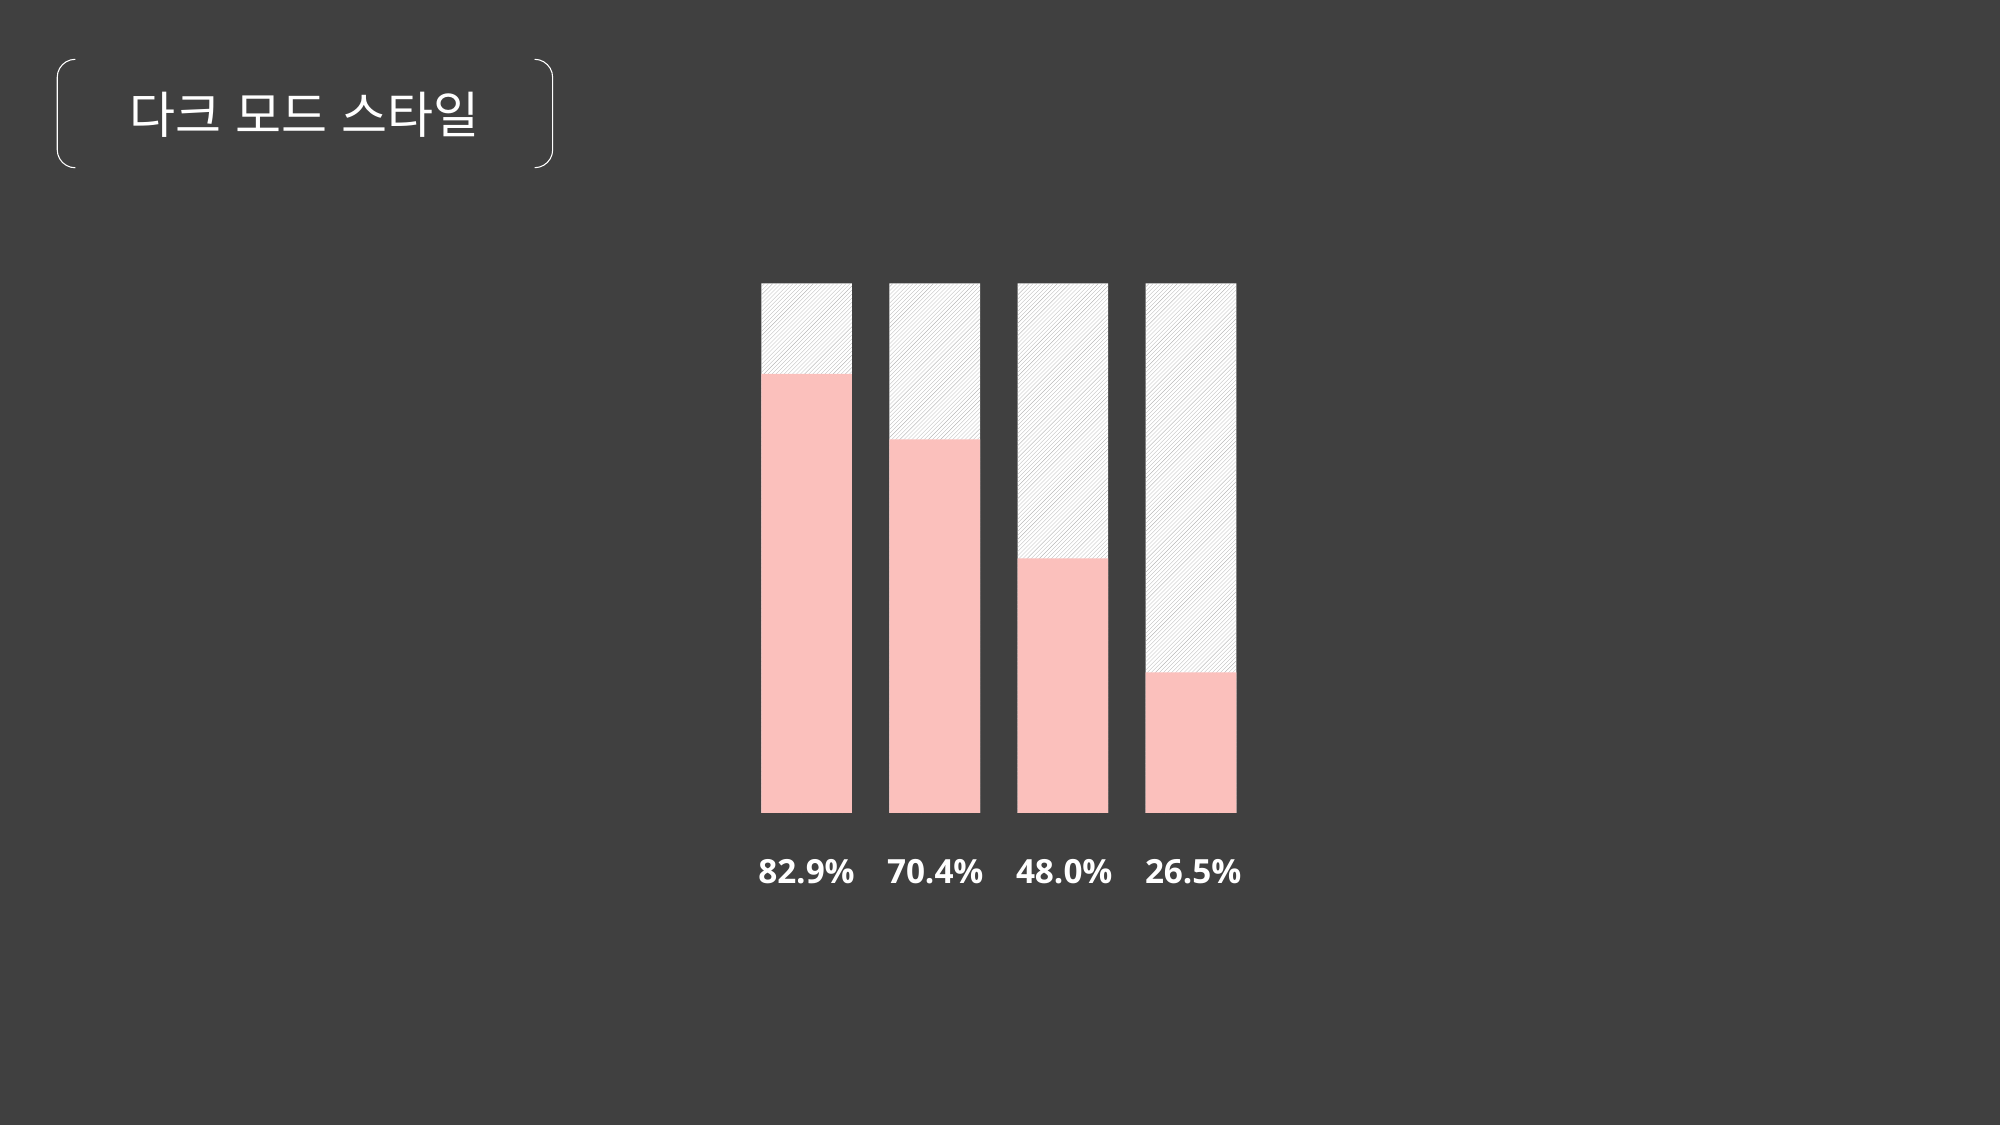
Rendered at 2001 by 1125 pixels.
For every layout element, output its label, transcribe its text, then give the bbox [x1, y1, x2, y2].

text_box [1016, 282, 1109, 557]
text_box 82.9% [743, 843, 870, 898]
text_box [760, 282, 853, 373]
text_box 70.4% [872, 843, 999, 898]
text_box [1016, 557, 1109, 814]
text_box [57, 59, 553, 168]
text_box [1145, 282, 1237, 671]
text_box [888, 438, 981, 814]
text_box [1145, 671, 1237, 814]
text_box [760, 373, 853, 814]
text_box 48.0% [1001, 843, 1128, 898]
text_box 26.5% [1130, 843, 1257, 898]
text_box [888, 282, 981, 438]
